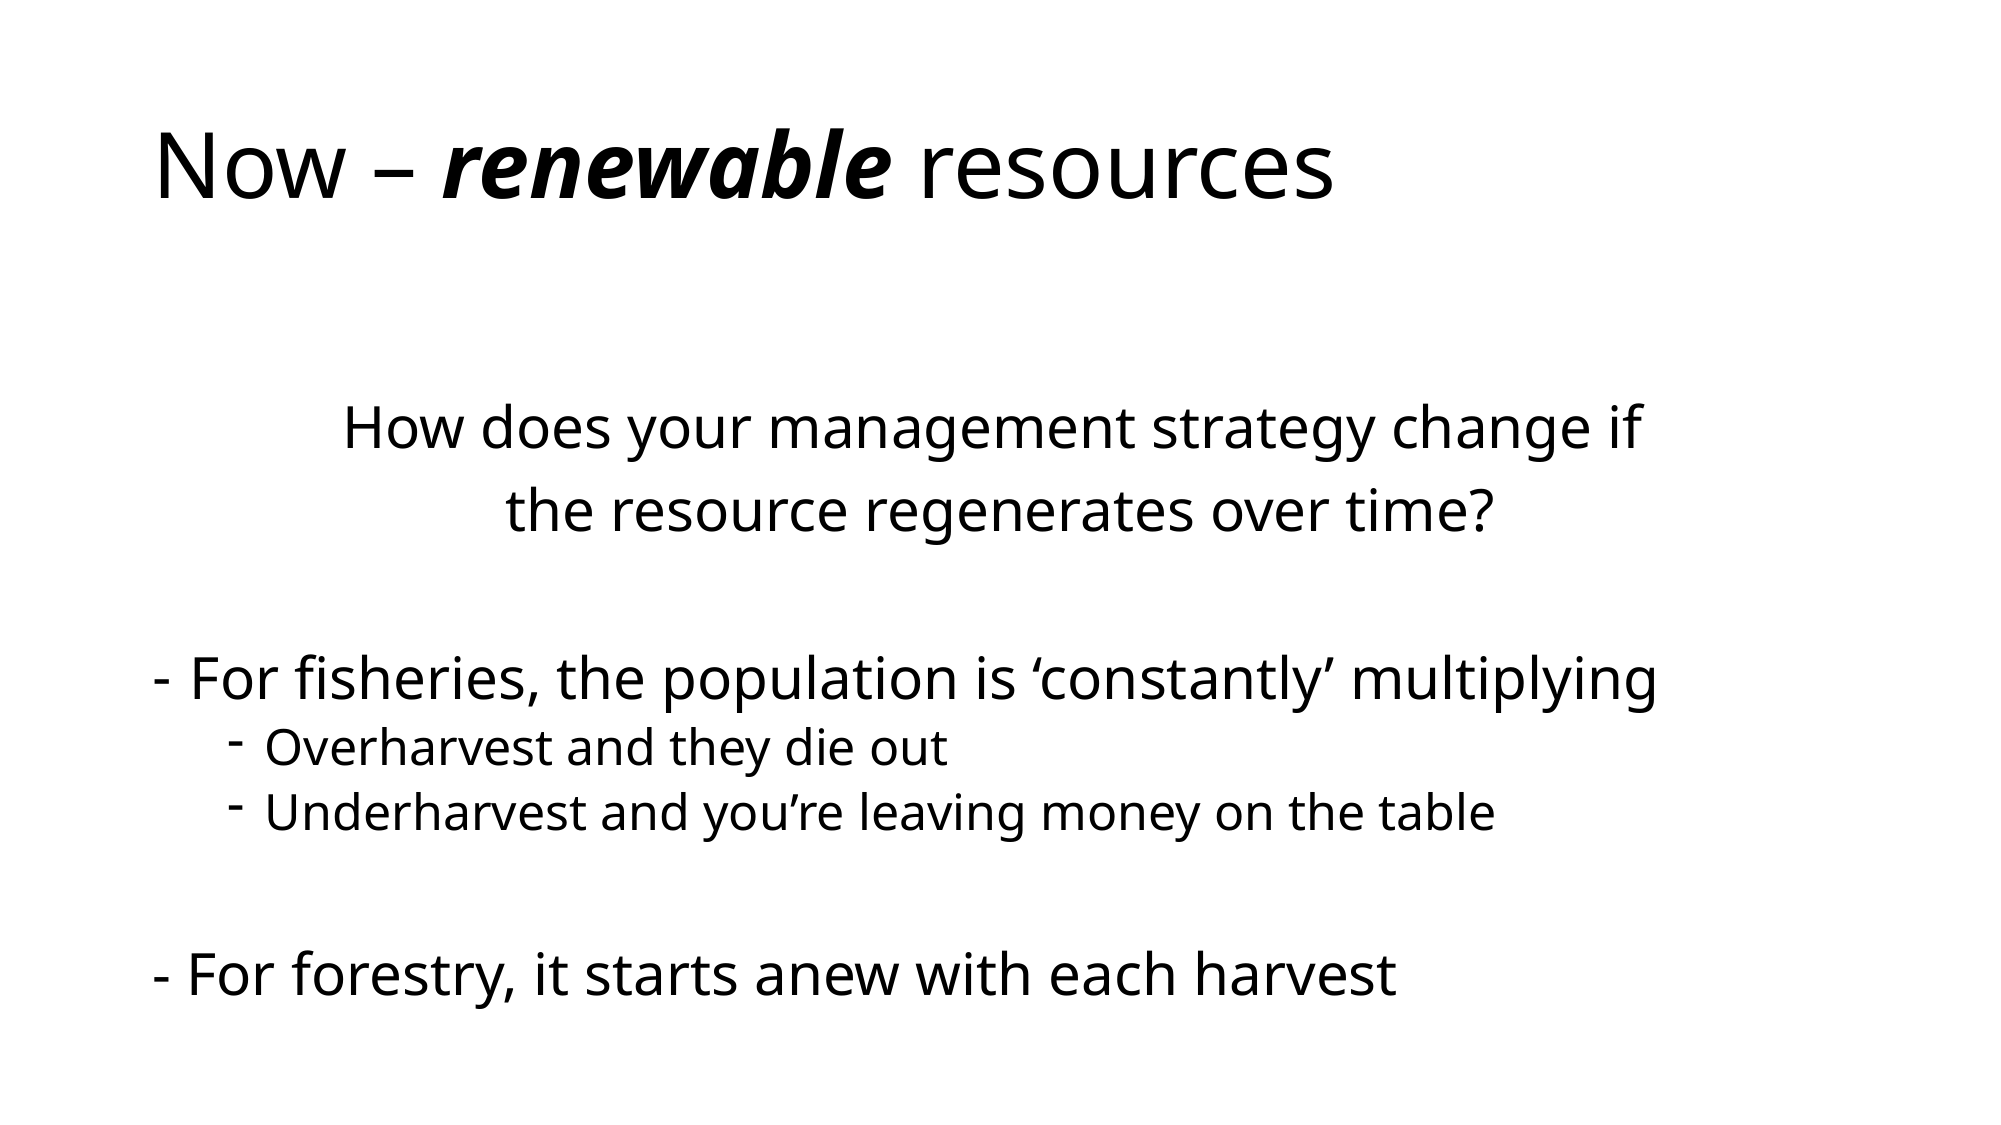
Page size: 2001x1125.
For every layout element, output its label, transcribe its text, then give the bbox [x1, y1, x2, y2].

list How does your management strategy change if the resource regenerates over time? For fisheries, the population is ‘constantly’ multiplying Overharvest and they die out Underharvest and you’re leaving money on the table - For forestry, it starts anew with each harvest [137, 299, 1863, 1014]
title Now – renewable resources [137, 59, 1863, 278]
